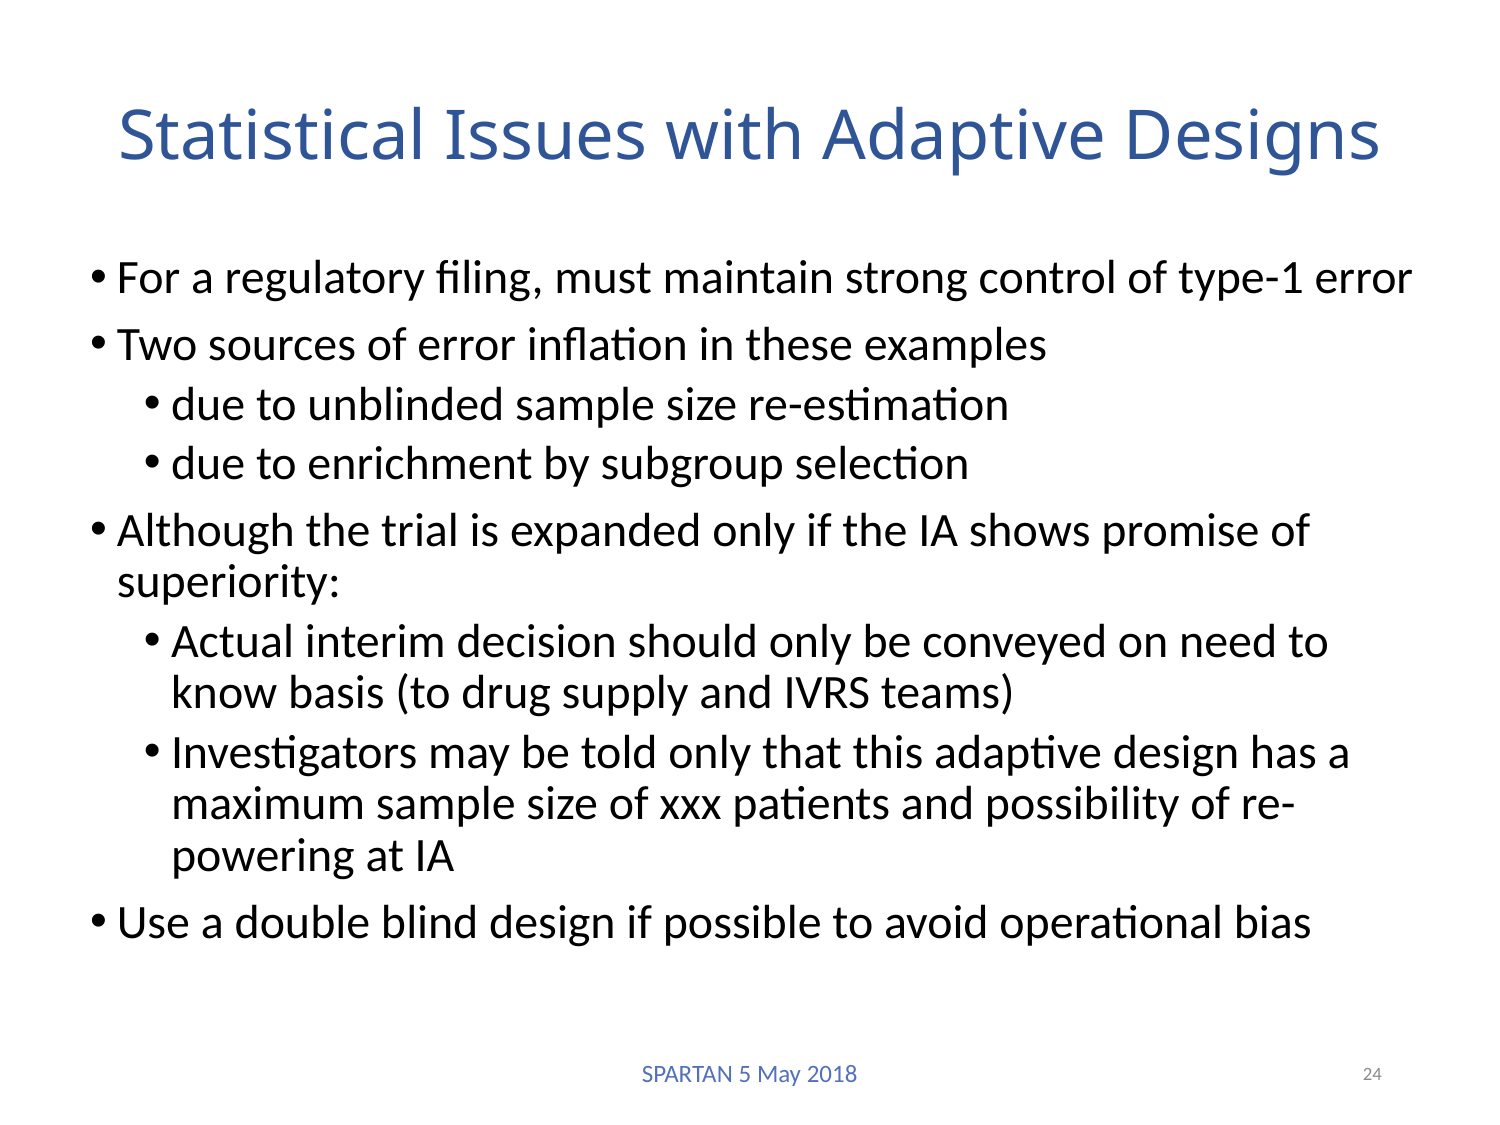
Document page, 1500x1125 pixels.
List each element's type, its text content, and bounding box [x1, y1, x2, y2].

list For a regulatory filing, must maintain strong control of type-1 error Two sources of error inflation in these examples due to unblinded sample size re-estimation due to enrichment by subgroup selection Although the trial is expanded only if the IA shows promise of superiority: Actual interim decision should only be conveyed on need to know basis (to drug supply and IVRS teams) Investigators may be told only that this adaptive design has a maximum sample size of xxx patients and possibility of re-powering at IA Use a double blind design if possible to avoid operational bias [75, 172, 1463, 972]
slide_number 24 [1059, 1042, 1397, 1103]
footer SPARTAN 5 May 2018 [496, 1042, 1004, 1103]
title Statistical Issues with Adaptive Designs [103, 28, 1397, 172]
